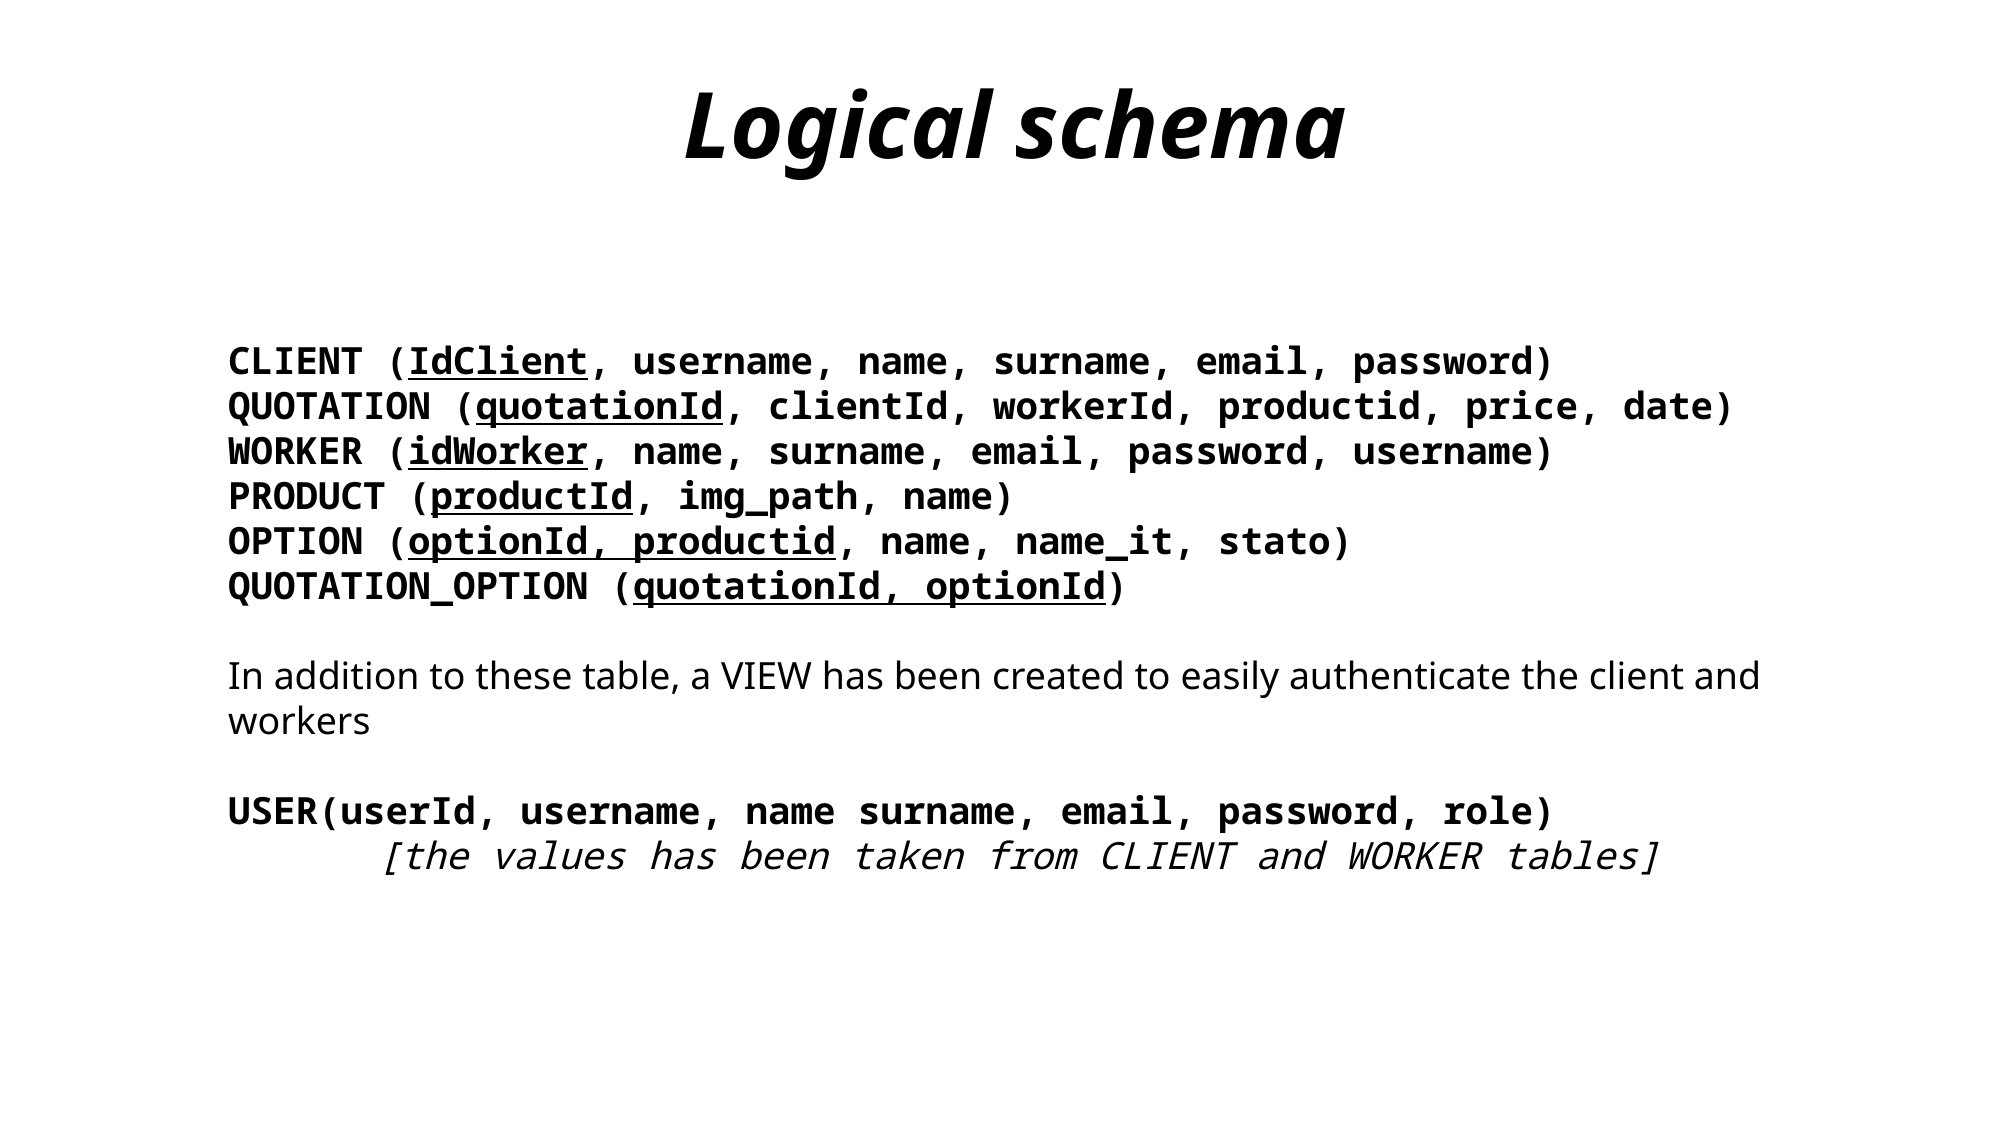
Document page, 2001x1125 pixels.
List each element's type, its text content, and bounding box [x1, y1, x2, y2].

text_box CLIENT (IdClient, username, name, surname, email, password) QUOTATION (quotationId, clientId, workerId, productid, price, date) WORKER (idWorker, name, surname, email, password, username) PRODUCT (productId, img_path, name) OPTION (optionId, productid, name, name_it, stato) QUOTATION_OPTION (quotationId, optionId) In addition to these table, a VIEW has been created to easily authenticate the client and workers USER(userId, username, name surname, email, password, role) [the values has been taken from CLIENT and WORKER tables] [213, 329, 1859, 930]
title Logical schema [340, 34, 1691, 223]
